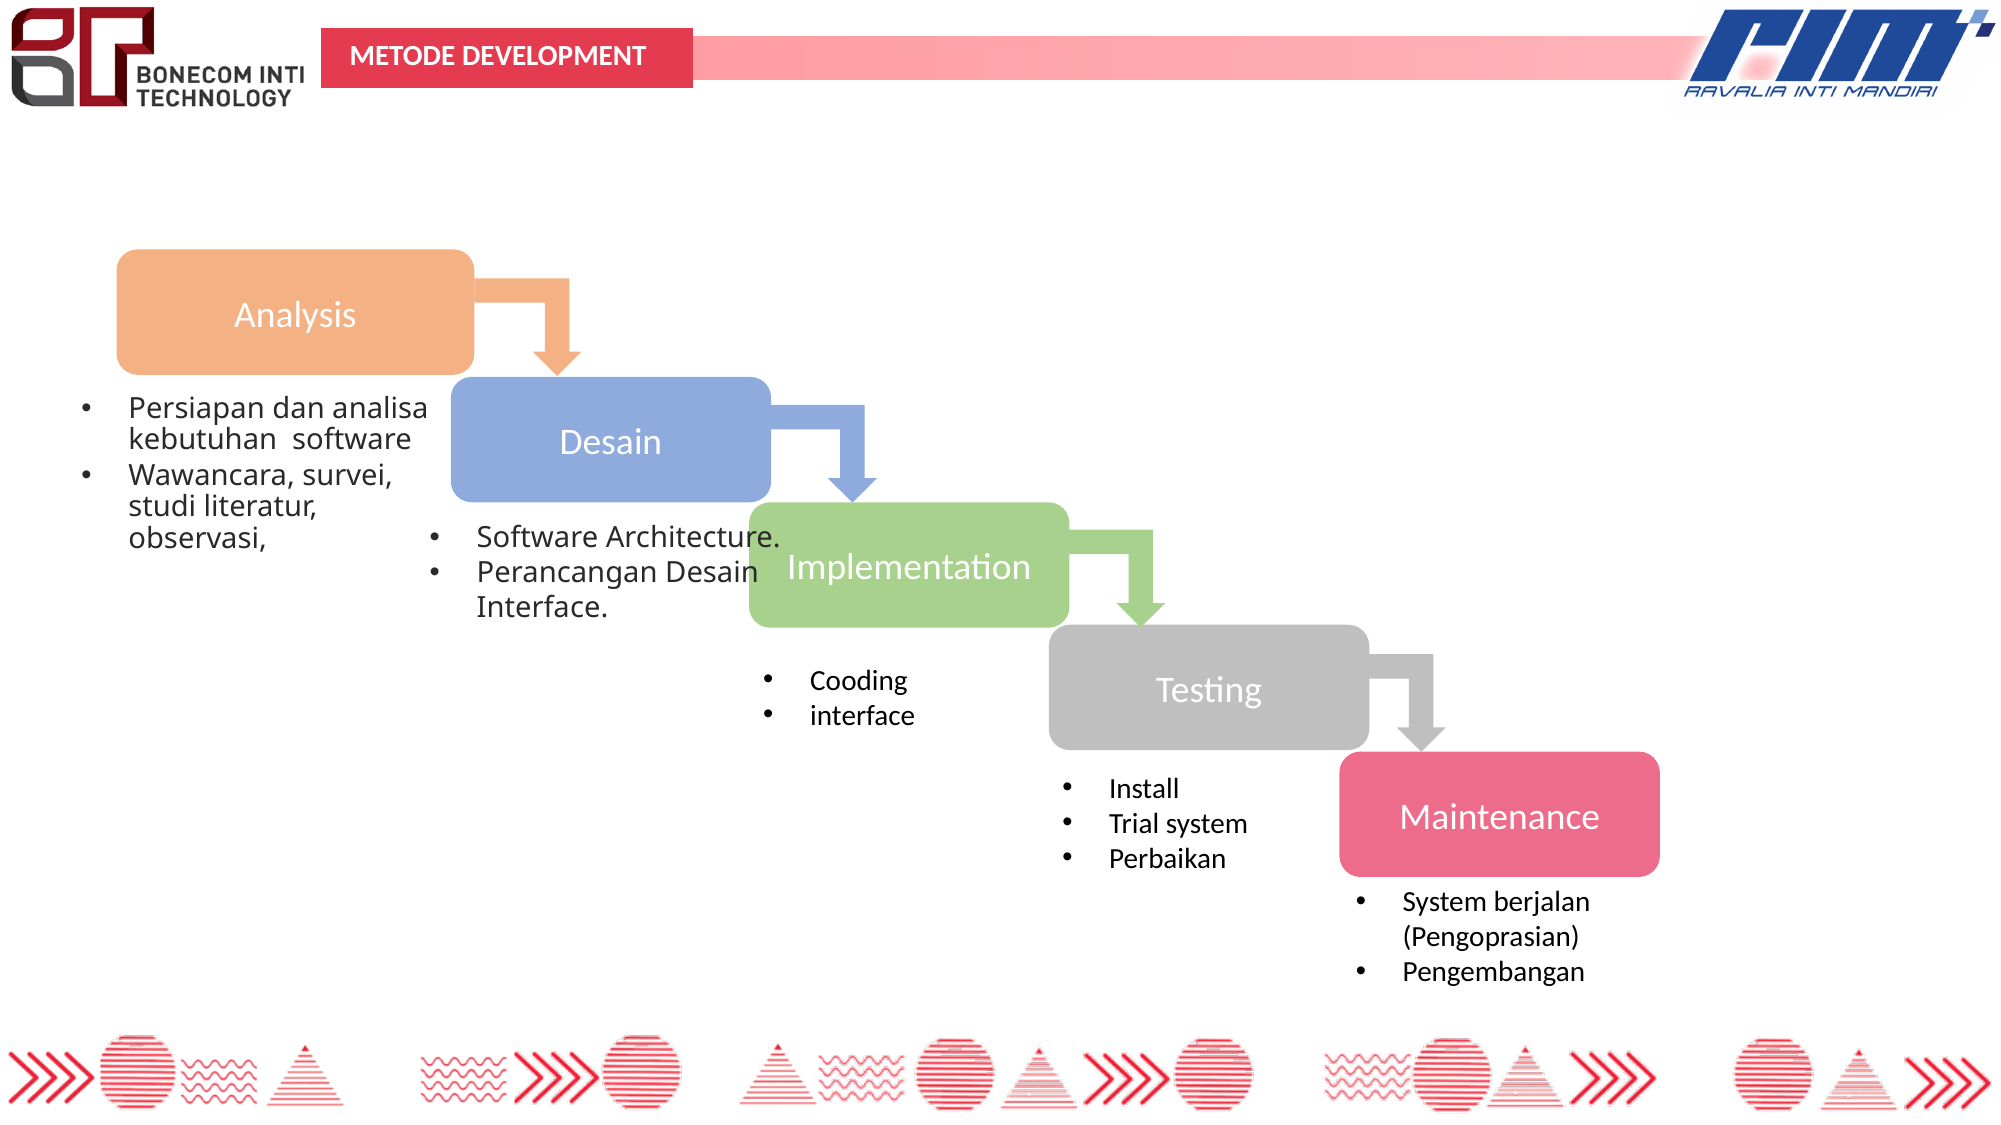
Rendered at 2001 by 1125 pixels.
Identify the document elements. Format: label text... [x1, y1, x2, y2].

picture [0, 996, 1997, 1122]
text_box Testing [1048, 623, 1371, 752]
text_box [1056, 528, 1168, 629]
text_box Persiapan dan analisa kebutuhan software Wawancara, survei, studi literatur, observasi, [65, 376, 475, 563]
text_box Implementation [764, 501, 1071, 629]
text_box Software Architecture. Perancangan Desain Interface. [413, 502, 820, 644]
text_box Desain [470, 375, 773, 502]
picture [1668, 0, 2000, 120]
text_box [768, 403, 880, 505]
text_box System berjalan (Pengoprasian) Pengembangan [1339, 866, 1783, 996]
text_box Analysis [115, 248, 476, 376]
text_box Install Trial system Perbaikan [1045, 752, 1442, 874]
text_box [1337, 653, 1449, 752]
text_box Cooding interface [746, 644, 1156, 749]
text_box Maintenance [1424, 750, 1661, 866]
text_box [0, 0, 1998, 139]
text_box [473, 277, 585, 378]
